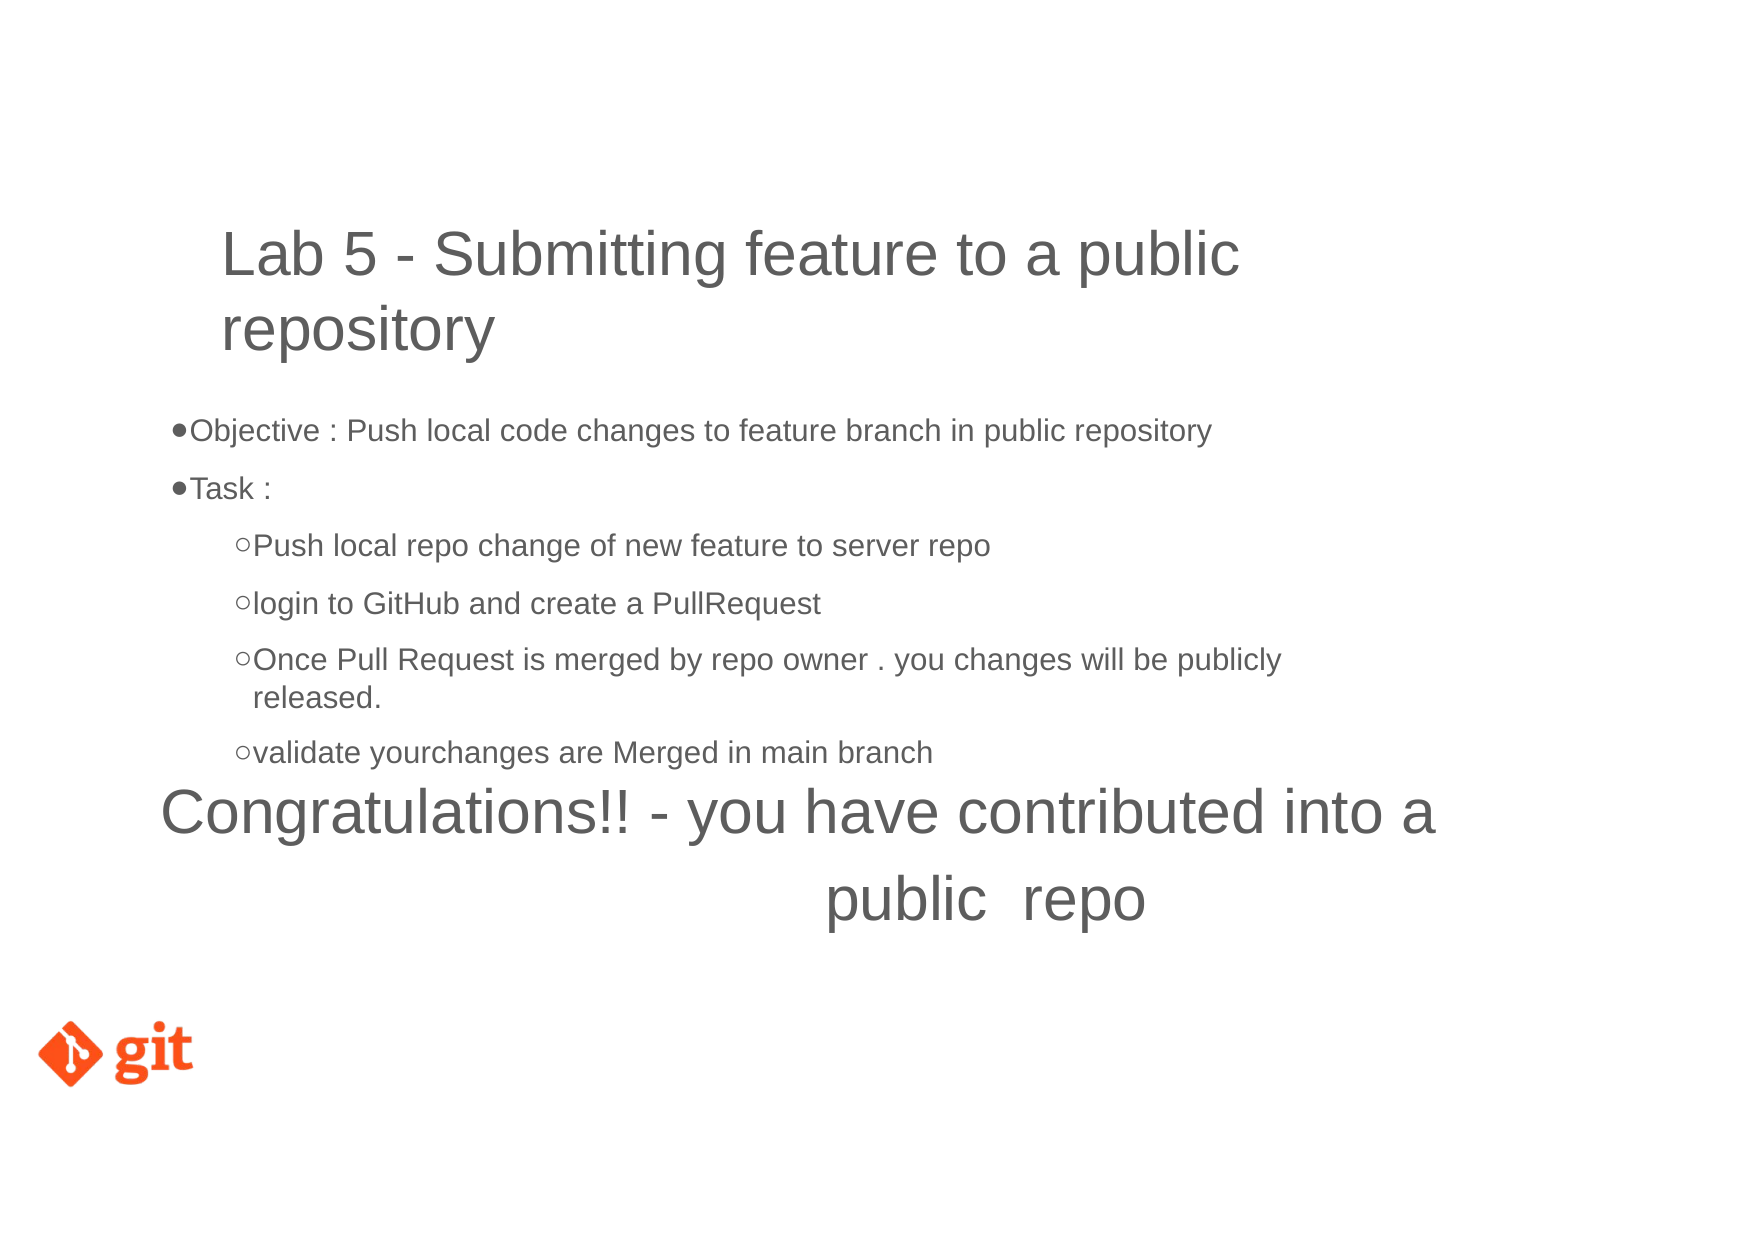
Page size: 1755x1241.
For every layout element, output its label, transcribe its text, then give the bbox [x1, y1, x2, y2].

text_box Objective : Push local code changes to feature branch in public repository Task : Push local repo change of new feature to server repo login to GitHub and create a PullRequest Once Pull Request is merged by repo owner . you changes will be publicly released. validate yourchanges are Merged in main branch [168, 387, 1389, 756]
title Lab 5 - Submitting feature to a public repository [219, 210, 1530, 421]
text_box Congratulations!! - you have contributed into a public repo [158, 756, 1615, 933]
text_box [31, 1008, 202, 1095]
